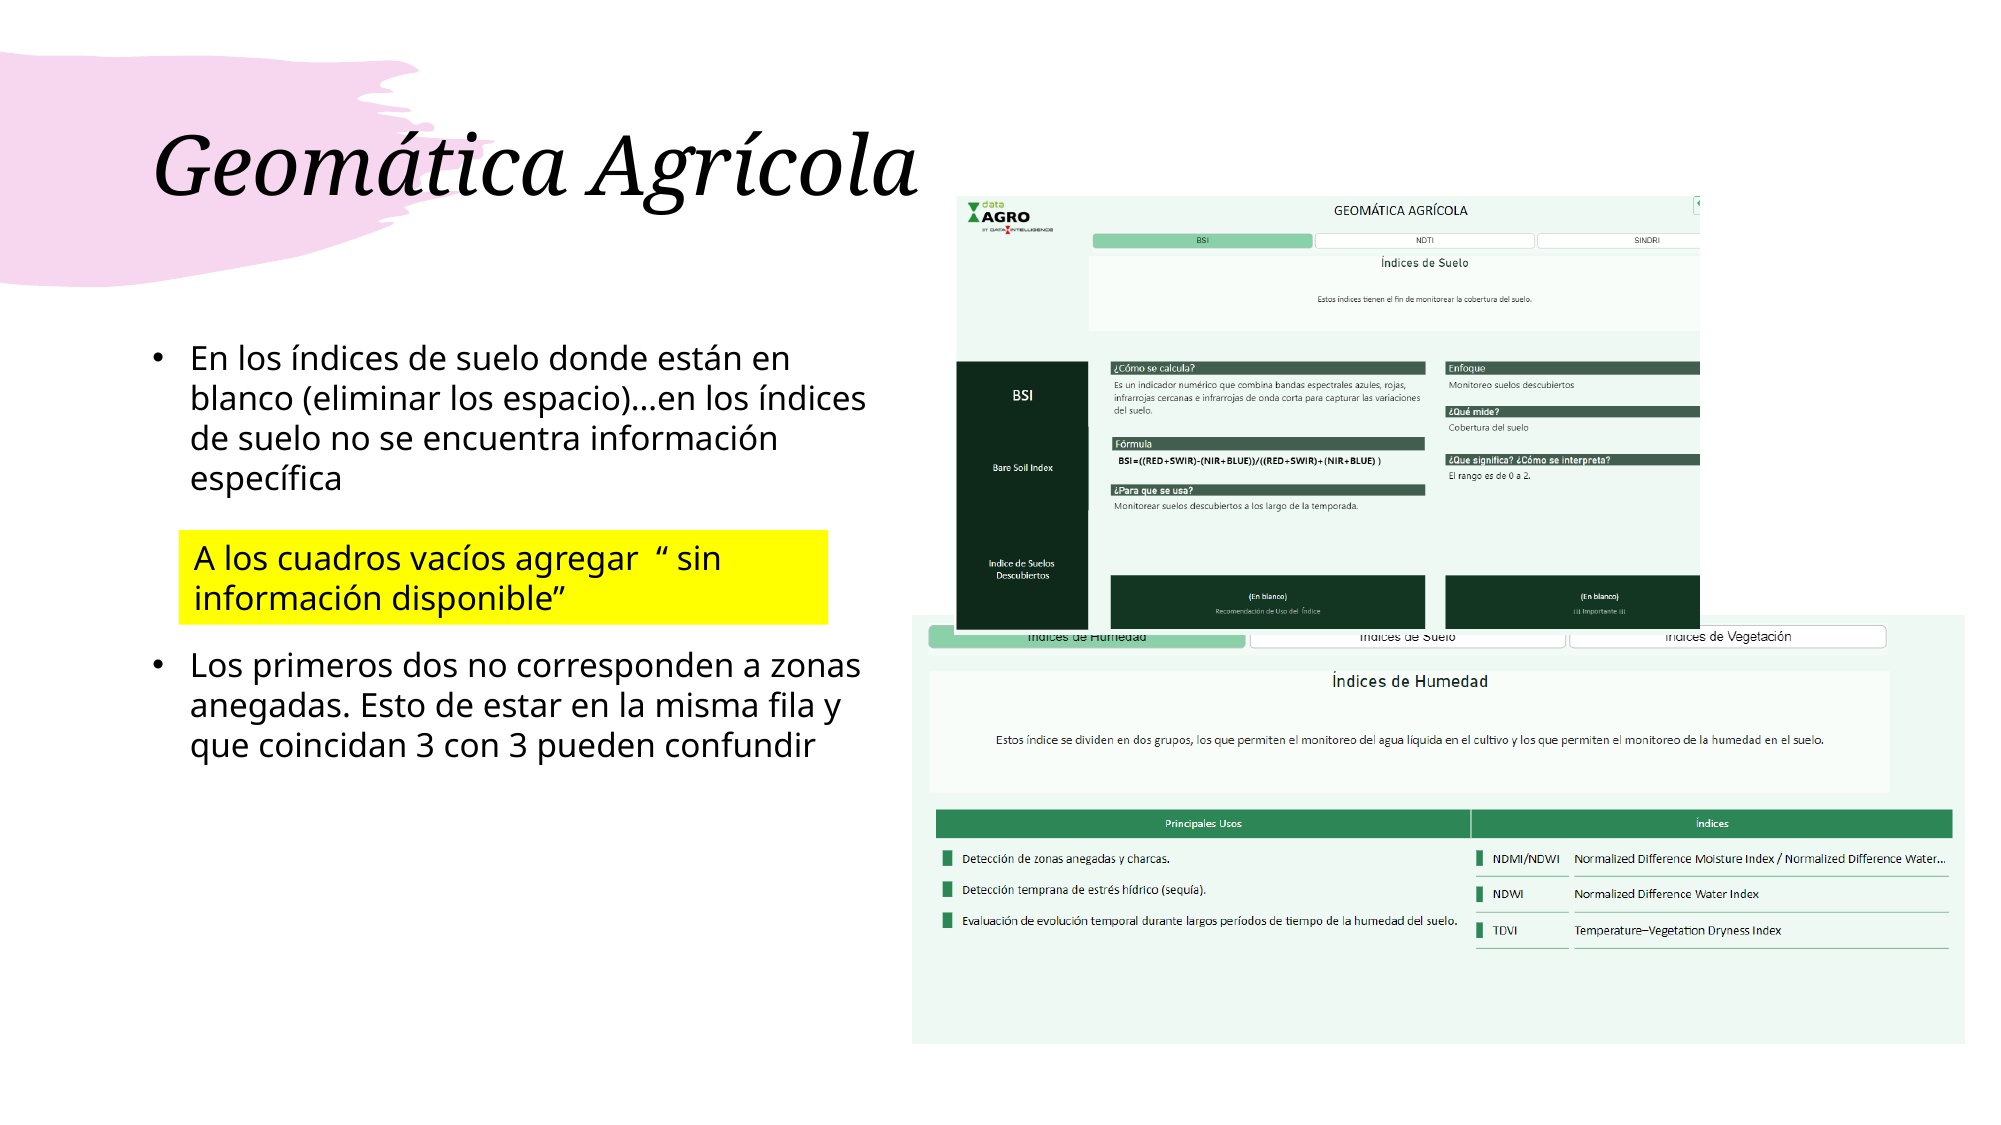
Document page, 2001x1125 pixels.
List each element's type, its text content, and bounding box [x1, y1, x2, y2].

list En los índices de suelo donde están en blanco (eliminar los espacio)…en los índices de suelo no se encuentra información específica [137, 329, 913, 563]
title Geomática Agrícola [137, 59, 1863, 278]
picture [912, 196, 1983, 1044]
text_box Los primeros dos no corresponden a zonas anegadas. Esto de estar en la misma fila y que coincidan 3 con 3 pueden confundir [137, 636, 912, 870]
text_box A los cuadros vacíos agregar “ sin información disponible” [179, 530, 829, 625]
